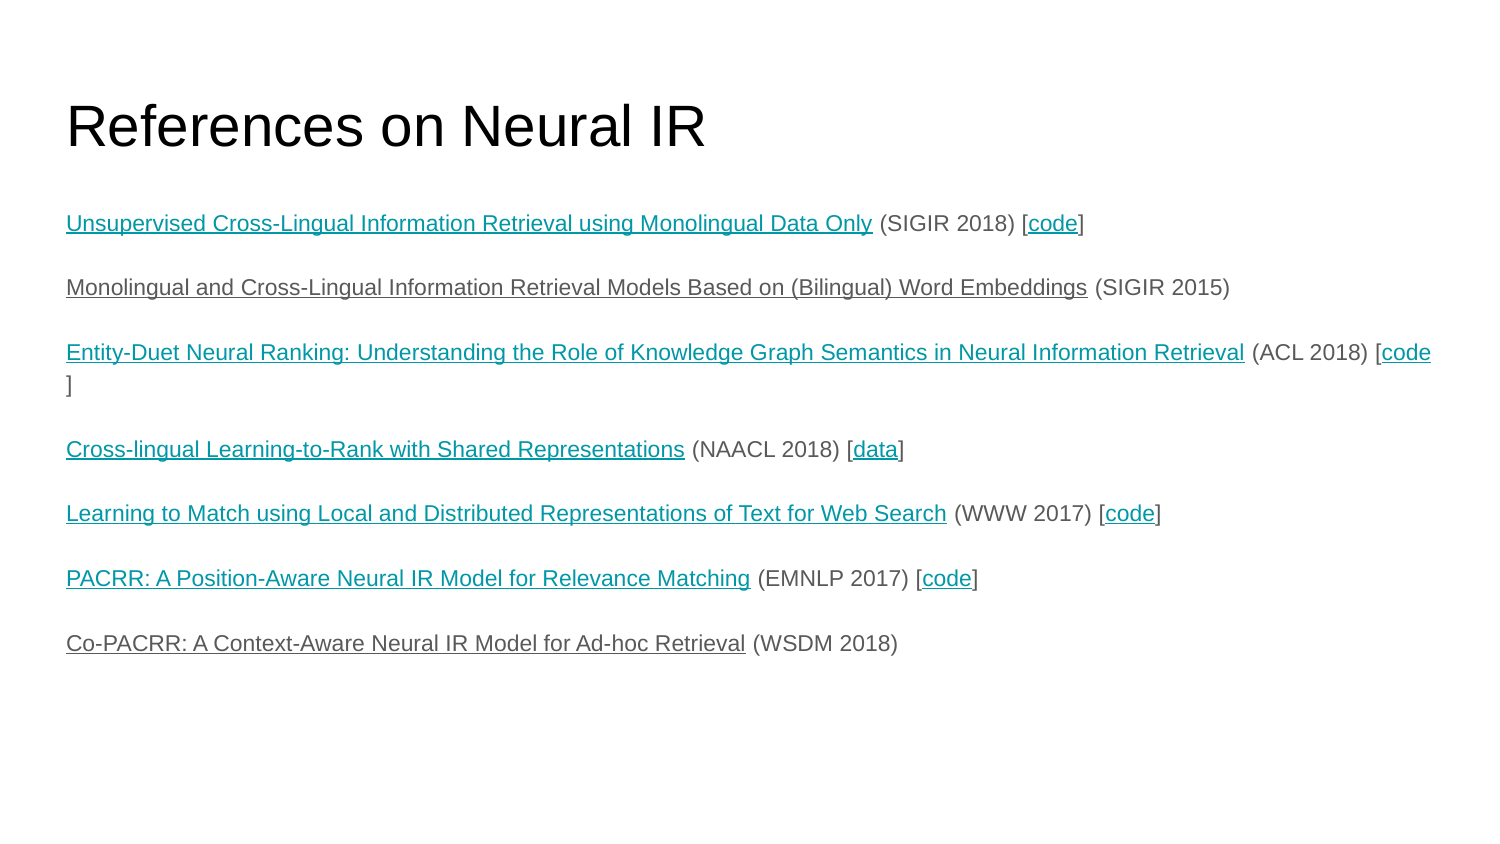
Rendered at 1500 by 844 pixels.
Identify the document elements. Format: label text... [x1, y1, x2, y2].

title References on Neural IR [51, 72, 1449, 167]
list Unsupervised Cross-Lingual Information Retrieval using Monolingual Data Only (SIGIR 2018) [code] Monolingual and Cross-Lingual Information Retrieval Models Based on (Bilingual) Word Embeddings (SIGIR 2015) Entity-Duet Neural Ranking: Understanding the Role of Knowledge Graph Semantics in Neural Information Retrieval (ACL 2018) [code] Cross-lingual Learning-to-Rank with Shared Representations (NAACL 2018) [data] Learning to Match using Local and Distributed Representations of Text for Web Search (WWW 2017) [code] PACRR: A Position-Aware Neural IR Model for Relevance Matching (EMNLP 2017) [code] Co-PACRR: A Context-Aware Neural IR Model for Ad-hoc Retrieval (WSDM 2018) [51, 189, 1449, 750]
